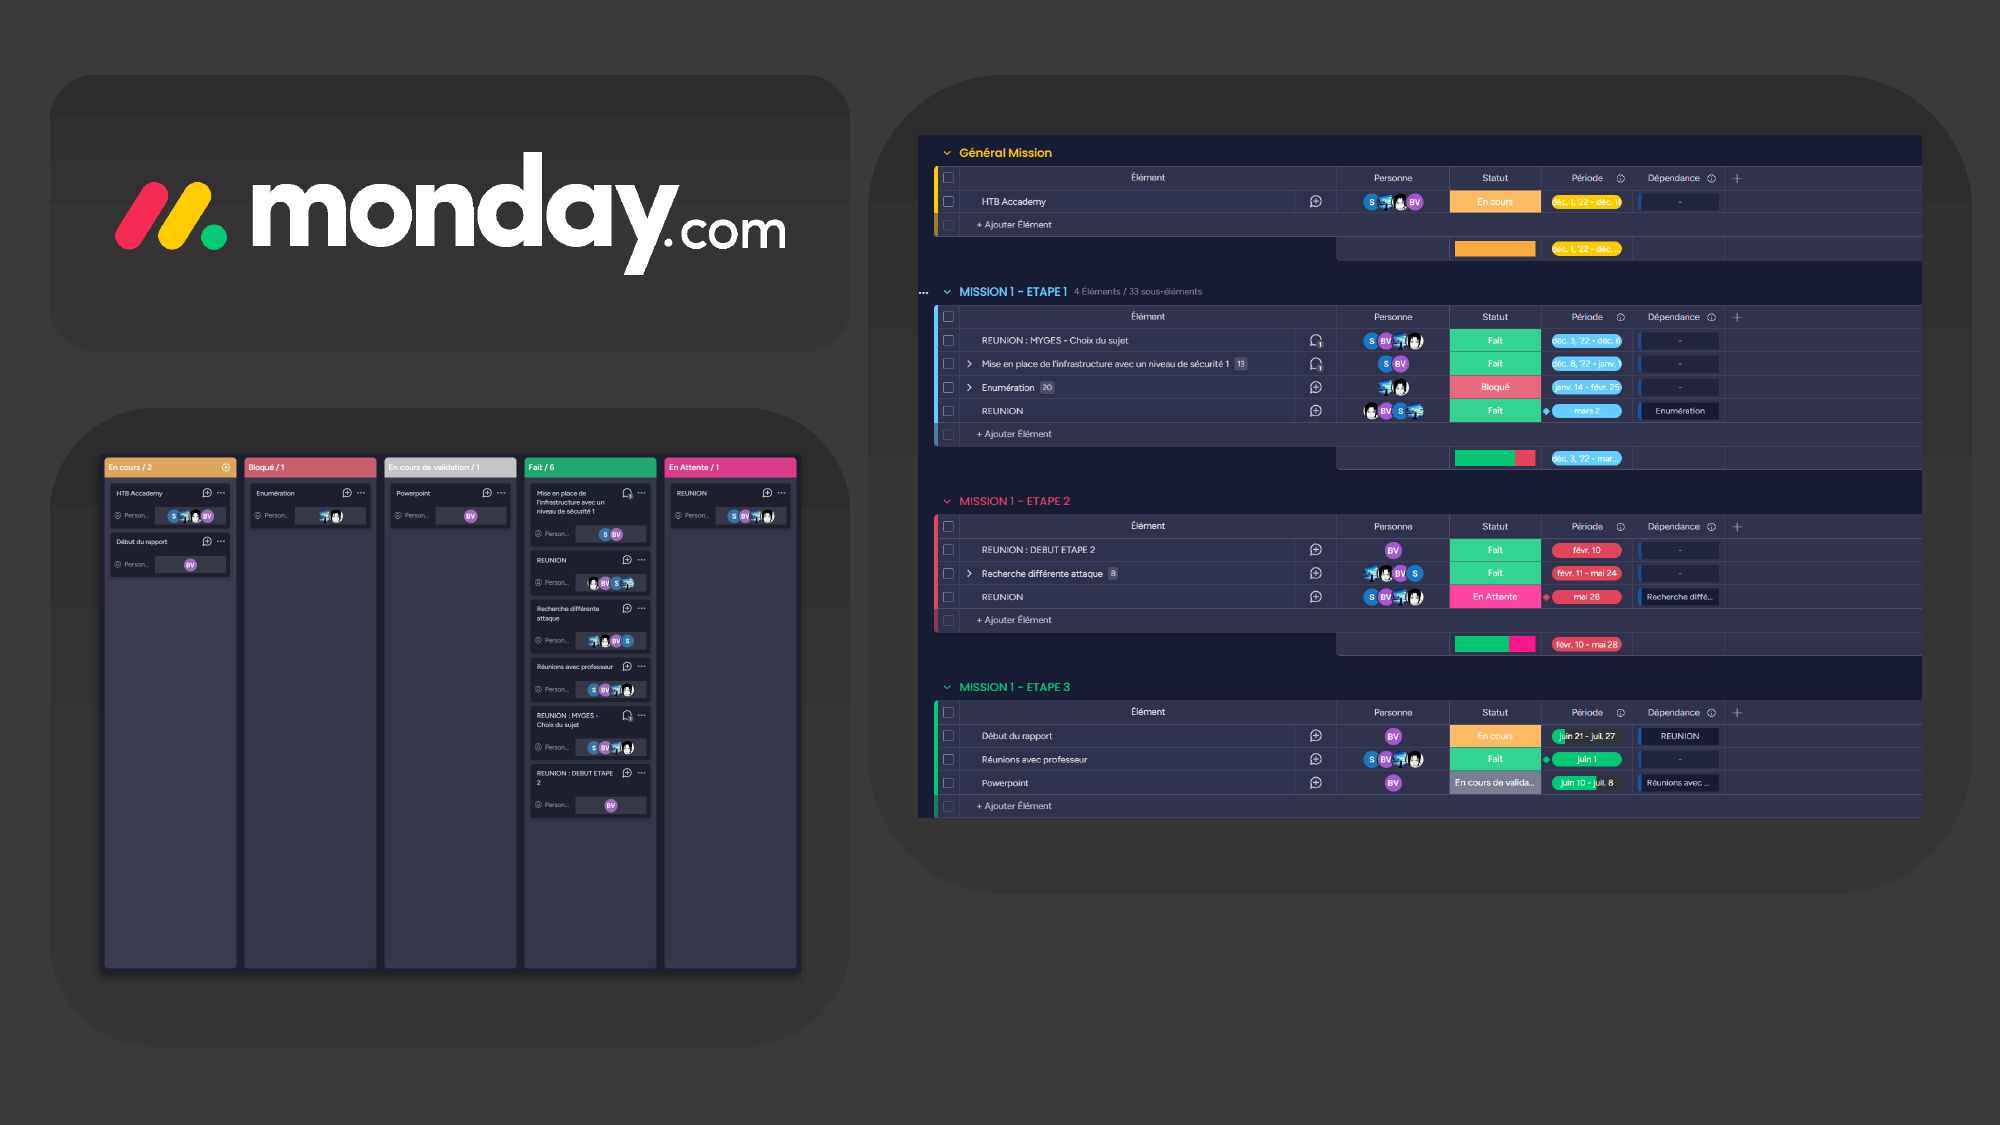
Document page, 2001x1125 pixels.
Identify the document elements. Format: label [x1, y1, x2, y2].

picture [115, 152, 785, 275]
text_box [868, 74, 1973, 895]
text_box [48, 73, 852, 354]
text_box [49, 407, 851, 1048]
